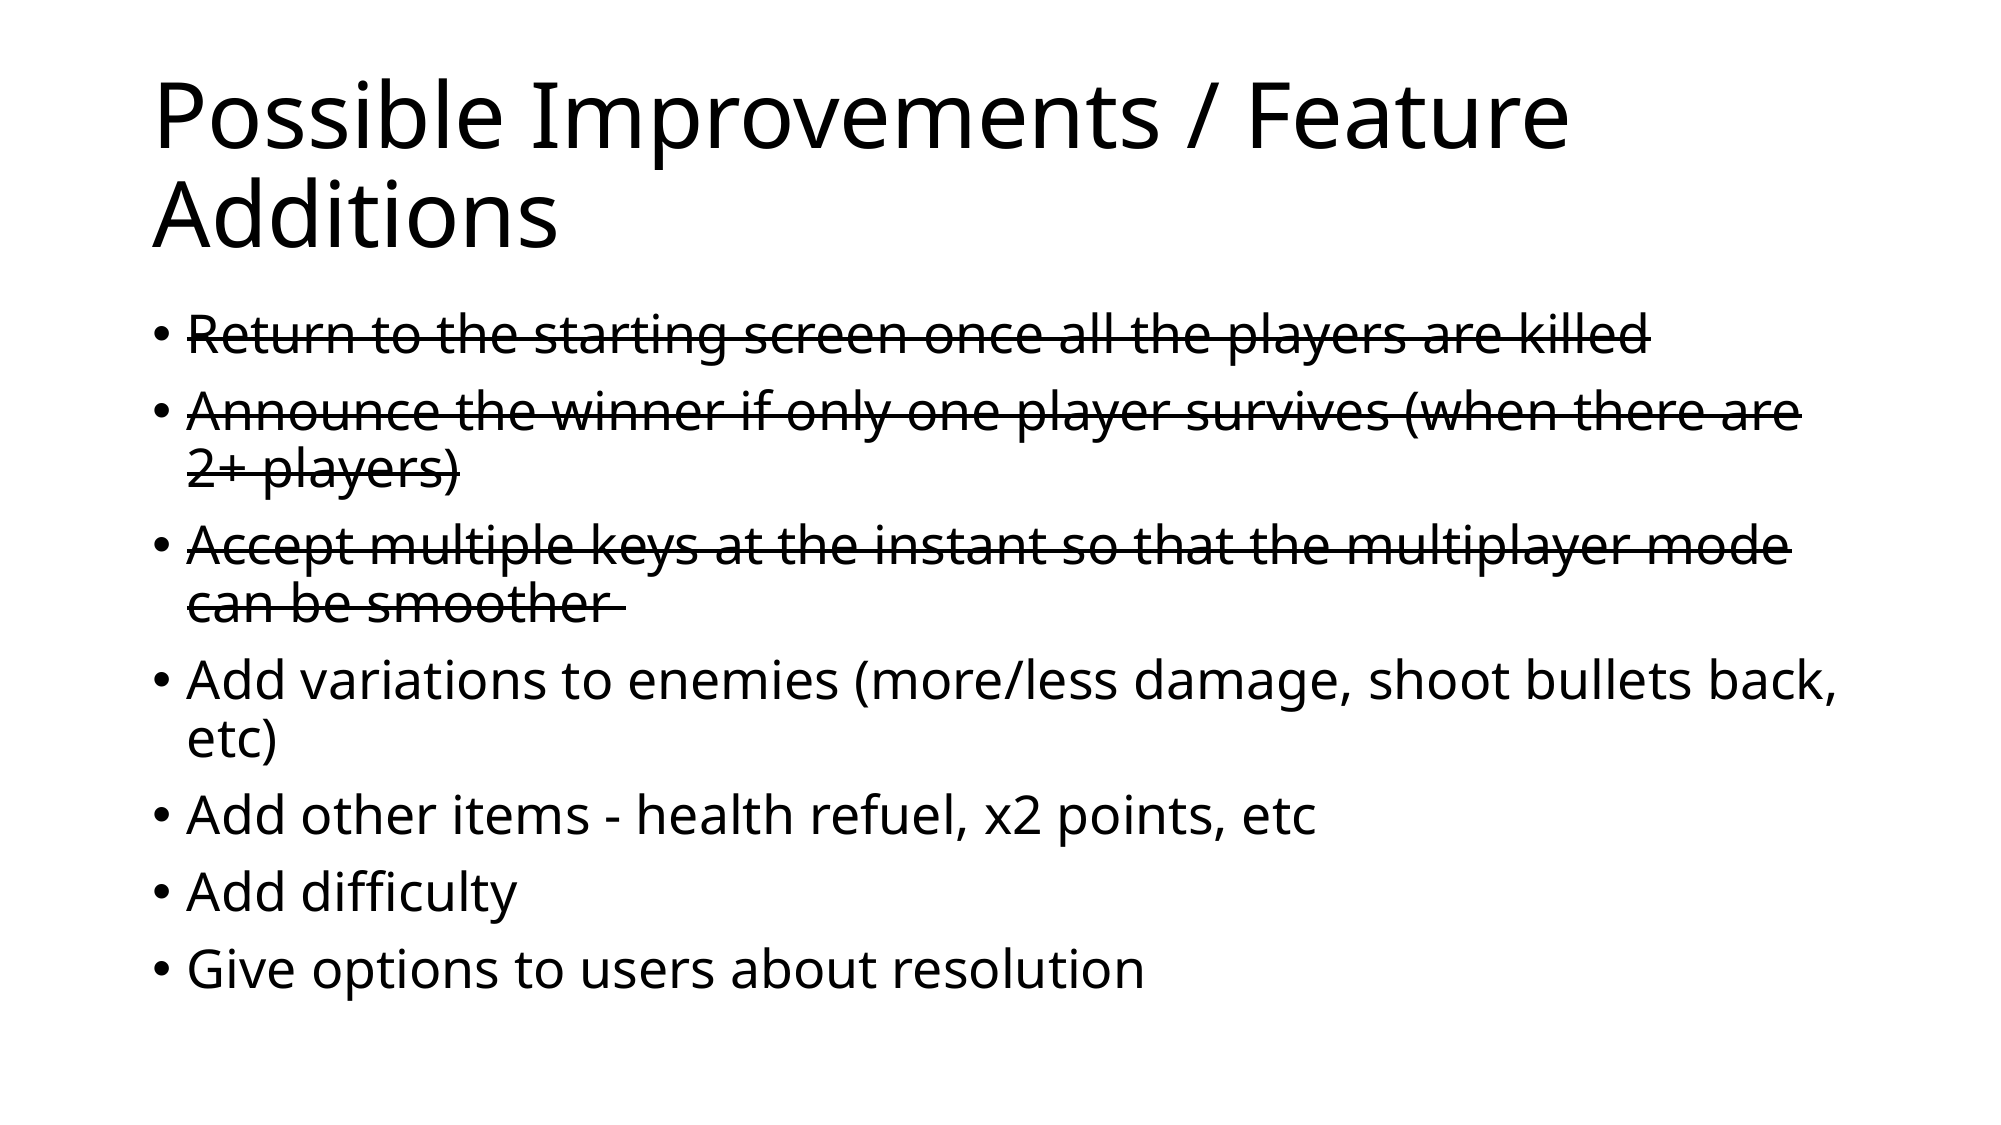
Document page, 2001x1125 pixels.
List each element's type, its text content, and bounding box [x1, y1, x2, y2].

title Possible Improvements / Feature Additions [137, 59, 1863, 278]
list Return to the starting screen once all the players are killed Announce the winner if only one player survives (when there are 2+ players) Accept multiple keys at the instant so that the multiplayer mode can be smoother Add variations to enemies (more/less damage, shoot bullets back, etc) Add other items - health refuel, x2 points, etc Add difficulty Give options to users about resolution [137, 299, 1863, 1014]
